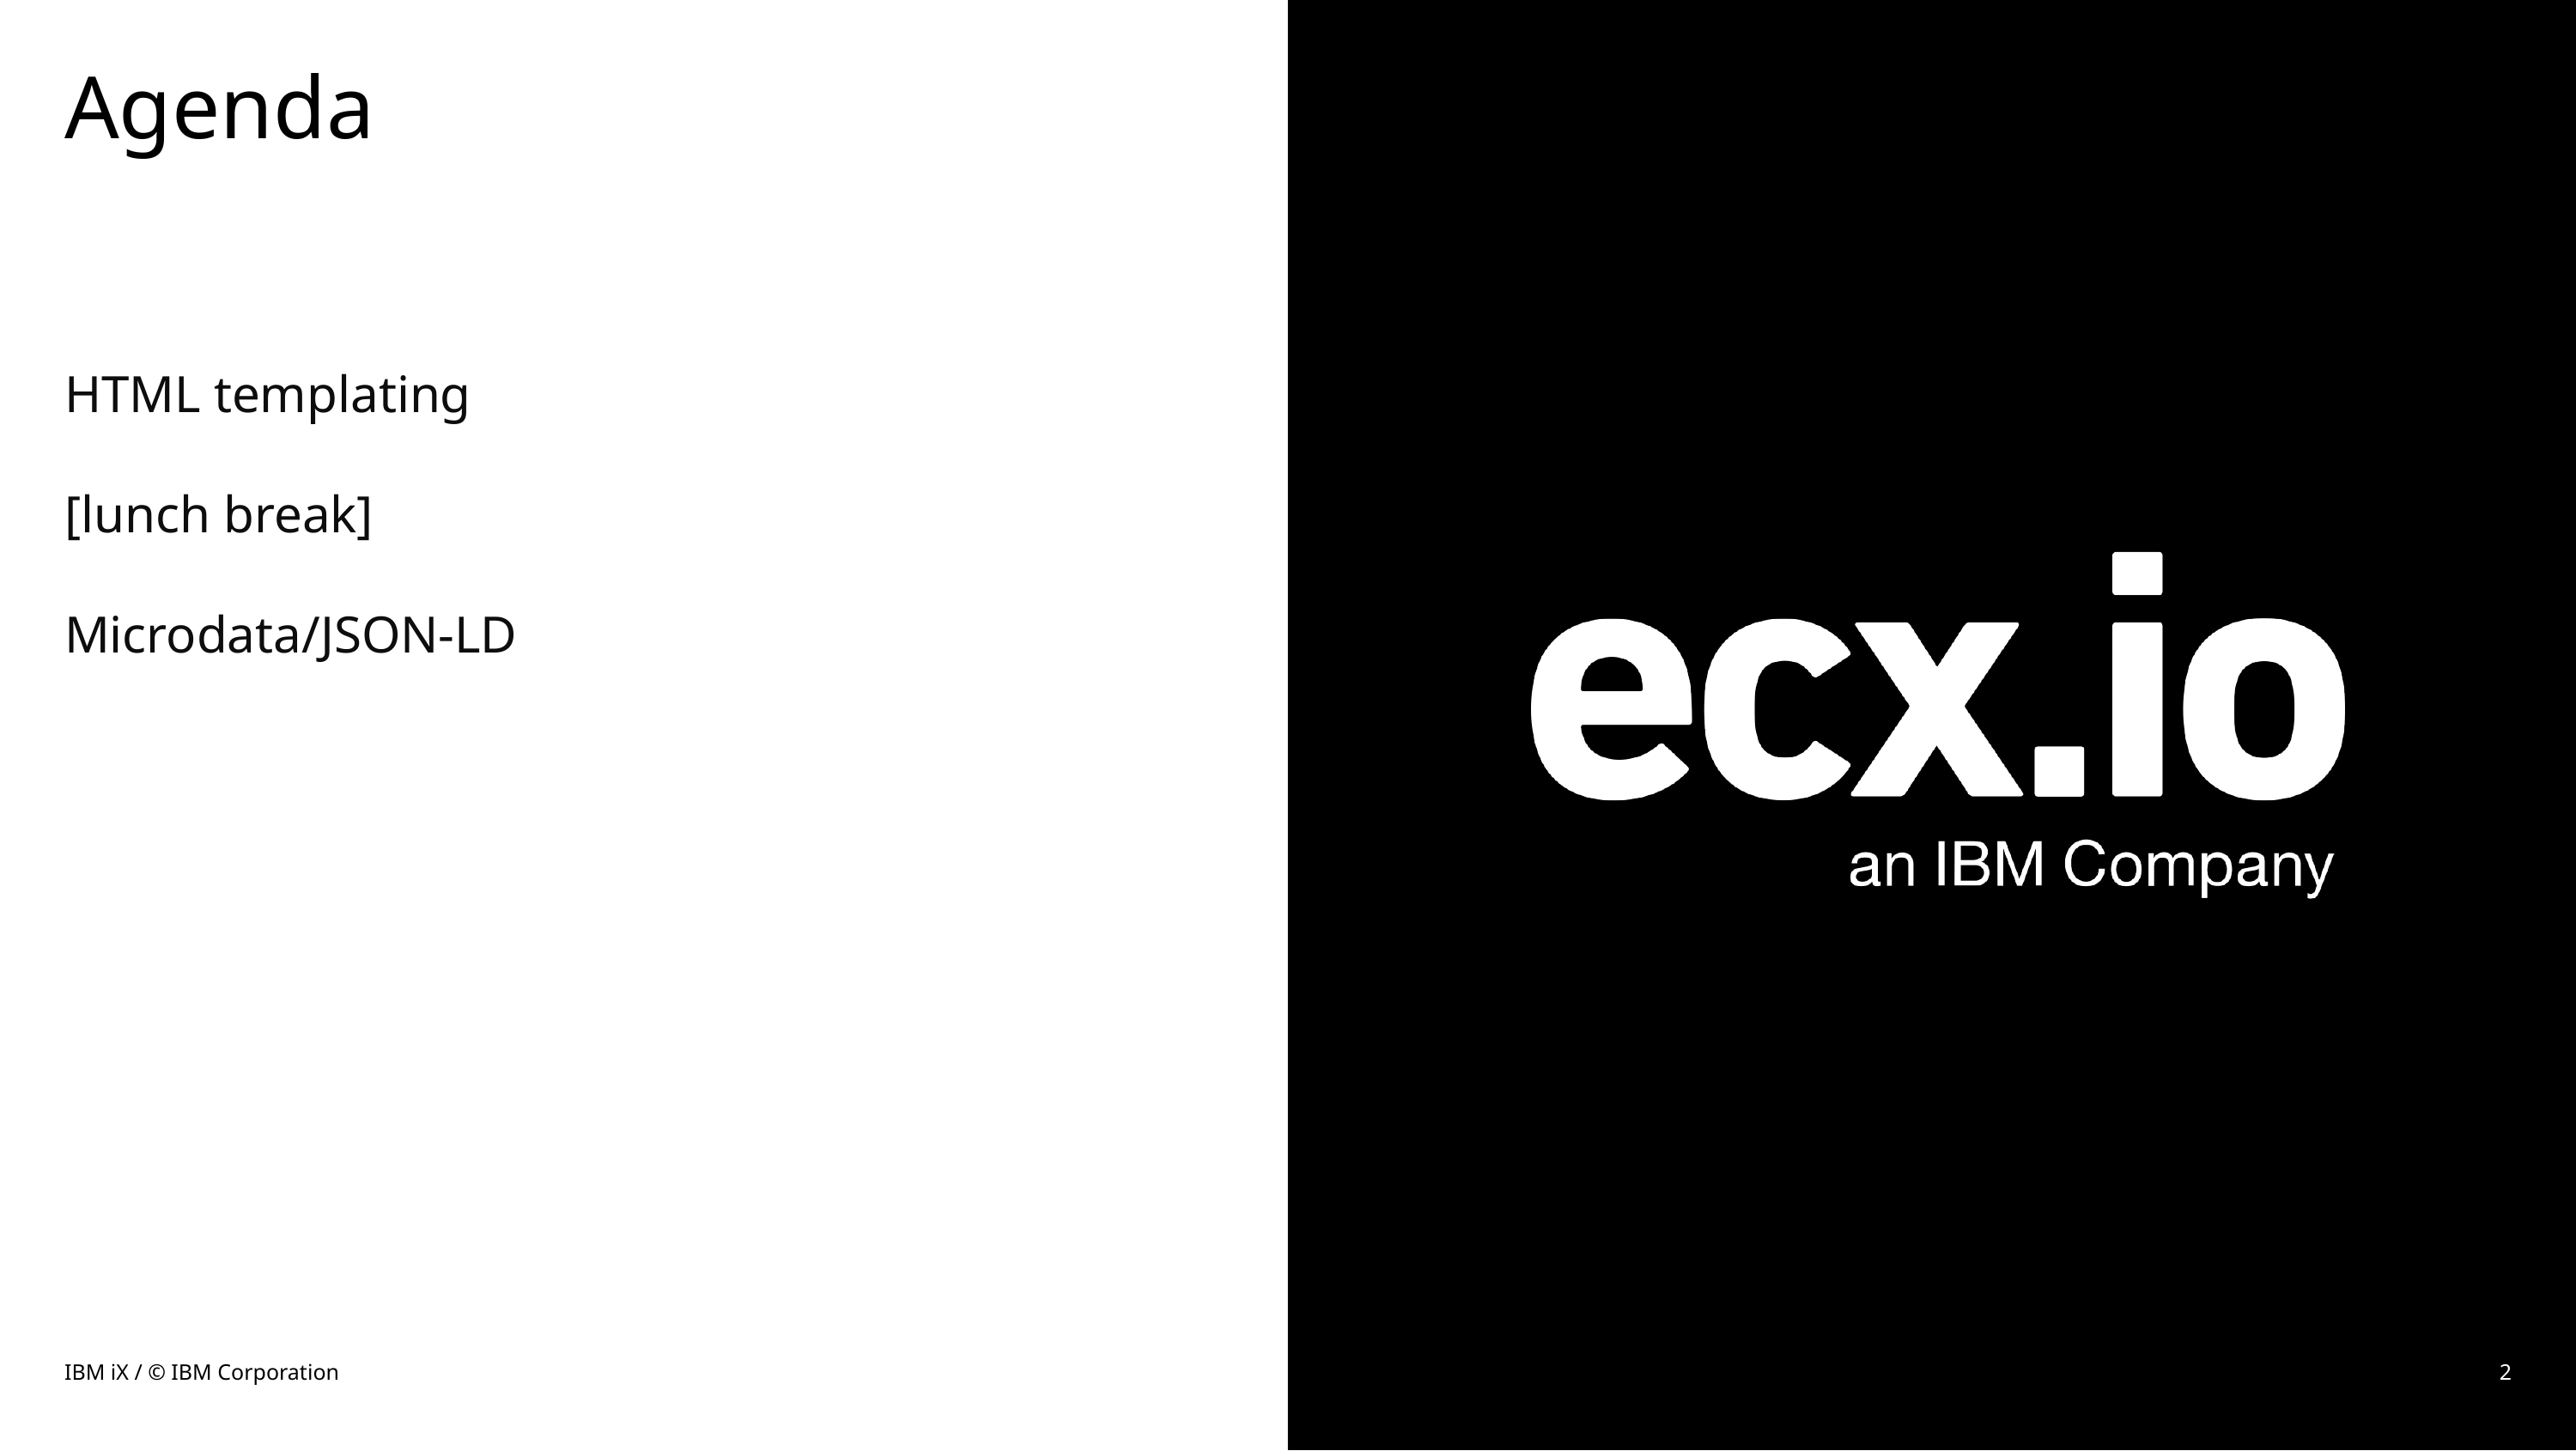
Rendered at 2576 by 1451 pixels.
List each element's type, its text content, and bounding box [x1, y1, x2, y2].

footer IBM iX / © IBM Corporation [64, 1350, 1224, 1397]
text_box HTML templating [lunch break] Microdata/JSON-LD [64, 362, 1224, 1270]
picture [1531, 551, 2345, 899]
title Agenda [64, 64, 1224, 362]
slide_number 2 [1996, 1350, 2512, 1397]
